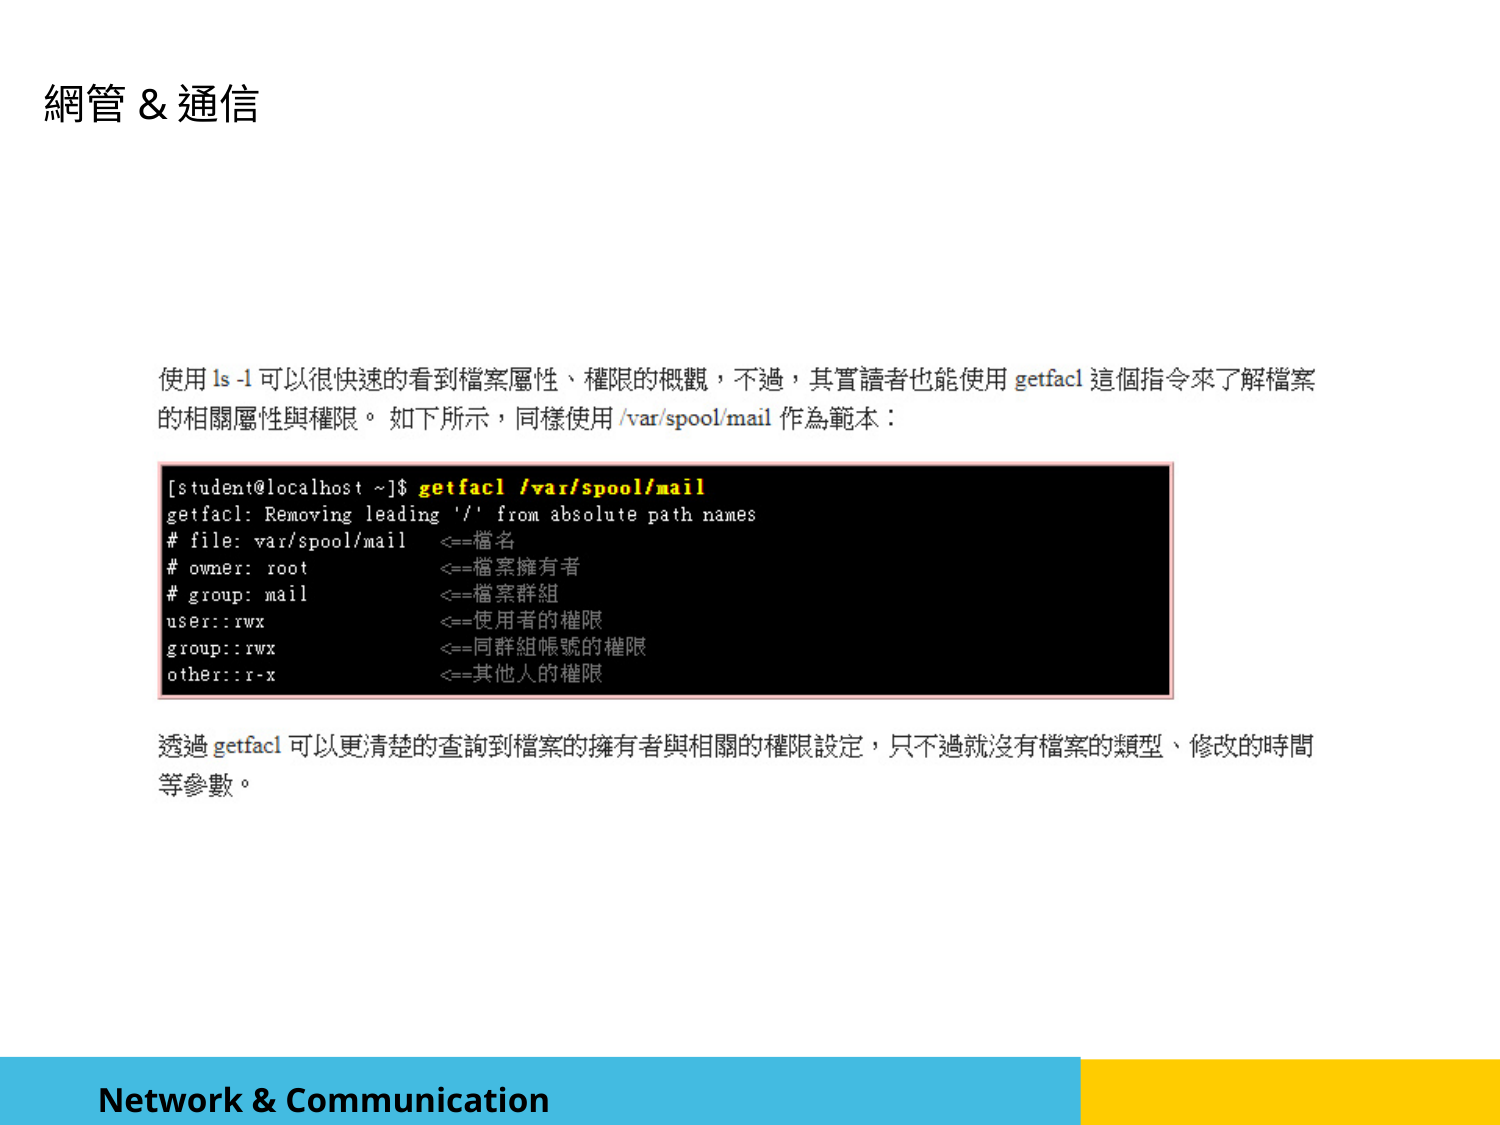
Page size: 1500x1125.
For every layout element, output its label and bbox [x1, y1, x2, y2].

list [128, 352, 1351, 830]
